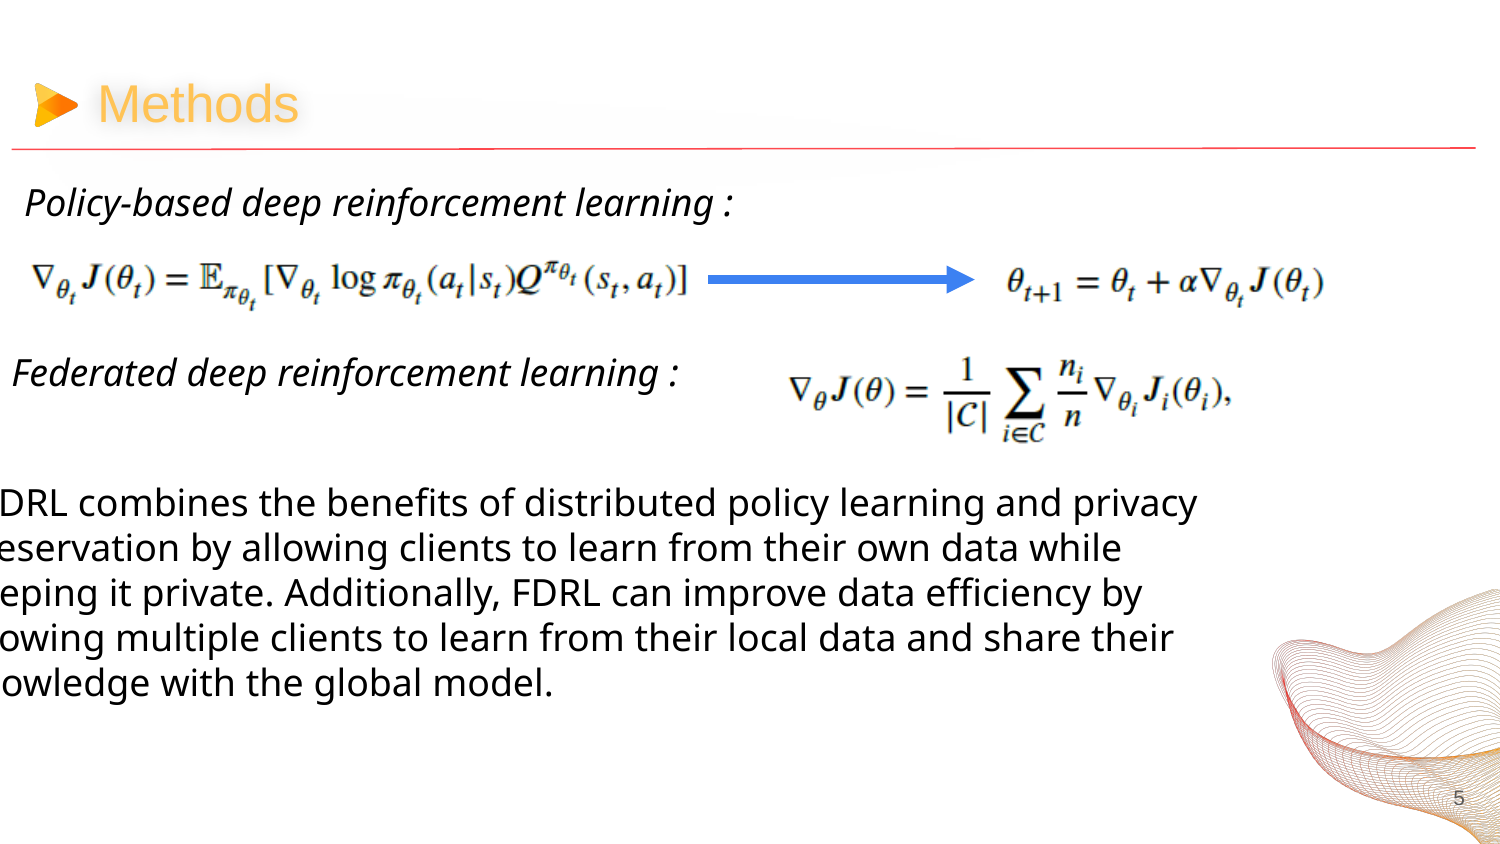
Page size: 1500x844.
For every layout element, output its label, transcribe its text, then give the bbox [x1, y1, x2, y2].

picture [1272, 589, 1500, 844]
picture [34, 82, 78, 127]
slide_number 5 [1389, 764, 1480, 830]
text_box Federated deep reinforcement learning : [0, 341, 695, 402]
text_box *FDRL combines the benefits of distributed policy learning and privacy preservation by allowing clients to learn from their own data while keeping it private. Additionally, FDRL can improve data efficiency by allowing multiple clients to learn from their local data and share their knowledge with the global model. [0, 471, 1214, 712]
picture [0, 232, 751, 327]
text_box Policy-based deep reinforcement learning : [9, 172, 1480, 232]
picture [974, 246, 1347, 327]
title Methods [82, 54, 1480, 148]
picture [749, 346, 1326, 459]
